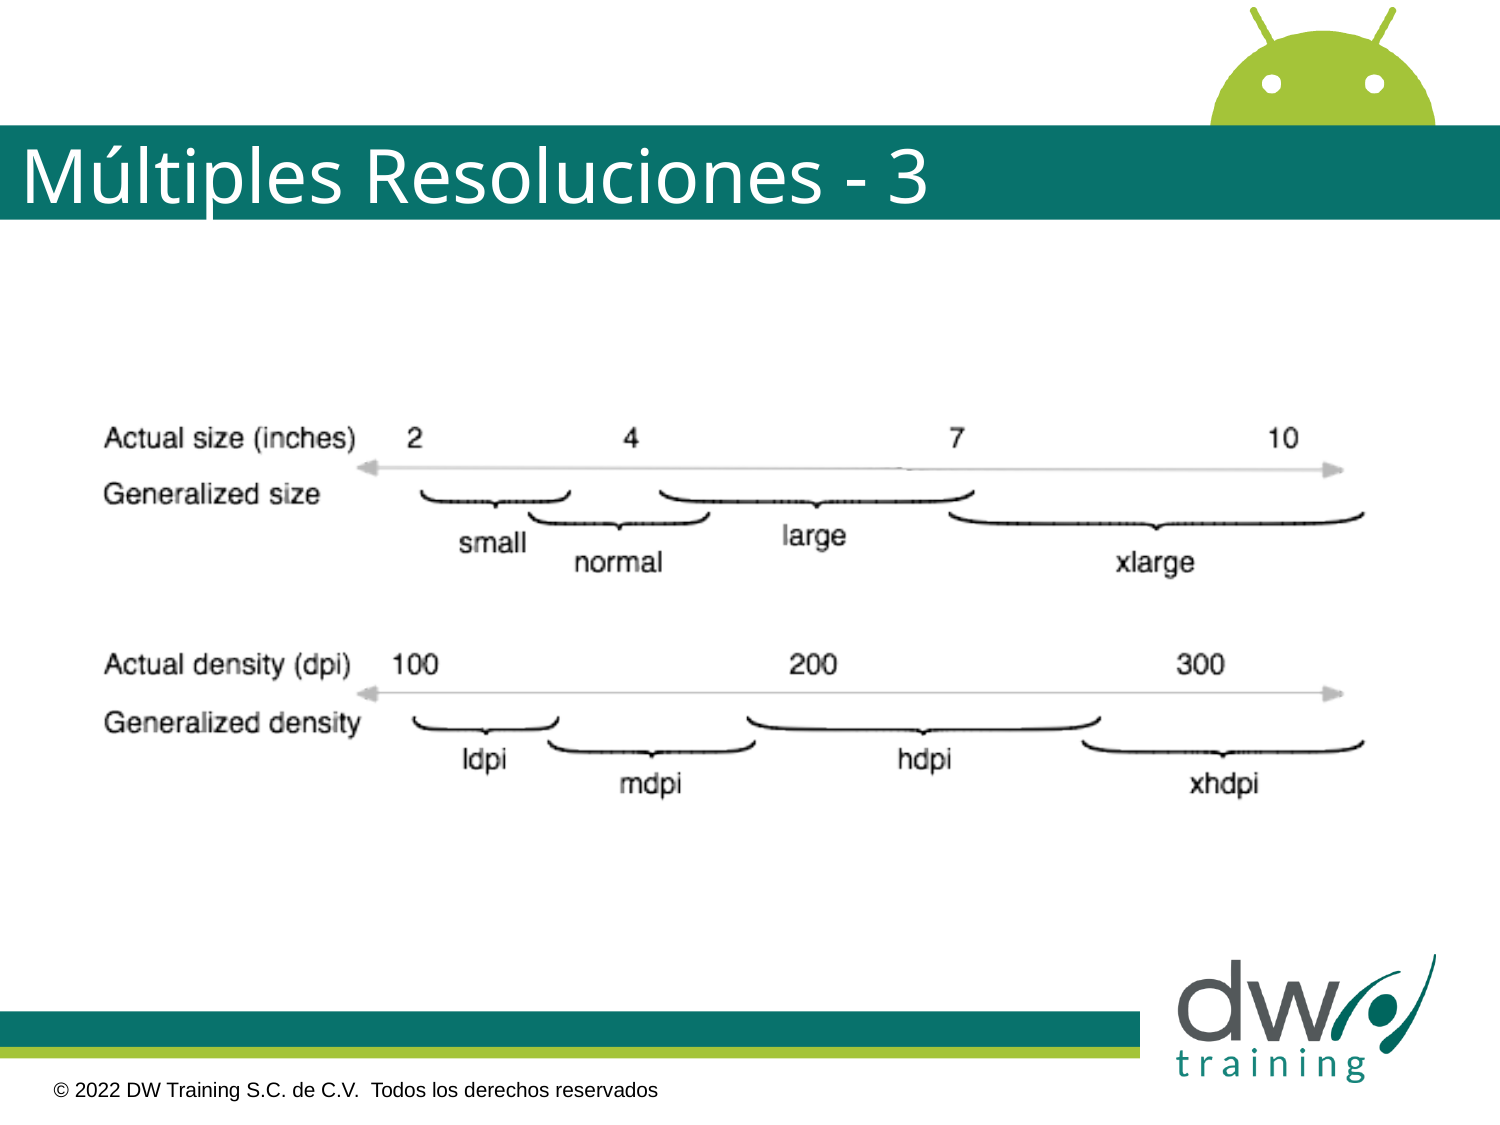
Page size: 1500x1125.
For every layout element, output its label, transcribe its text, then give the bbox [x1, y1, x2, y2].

text_box Múltiples Resoluciones - 3 [5, 79, 1356, 268]
picture [93, 409, 1389, 809]
picture [1175, 954, 1436, 1083]
picture [1210, 7, 1436, 125]
